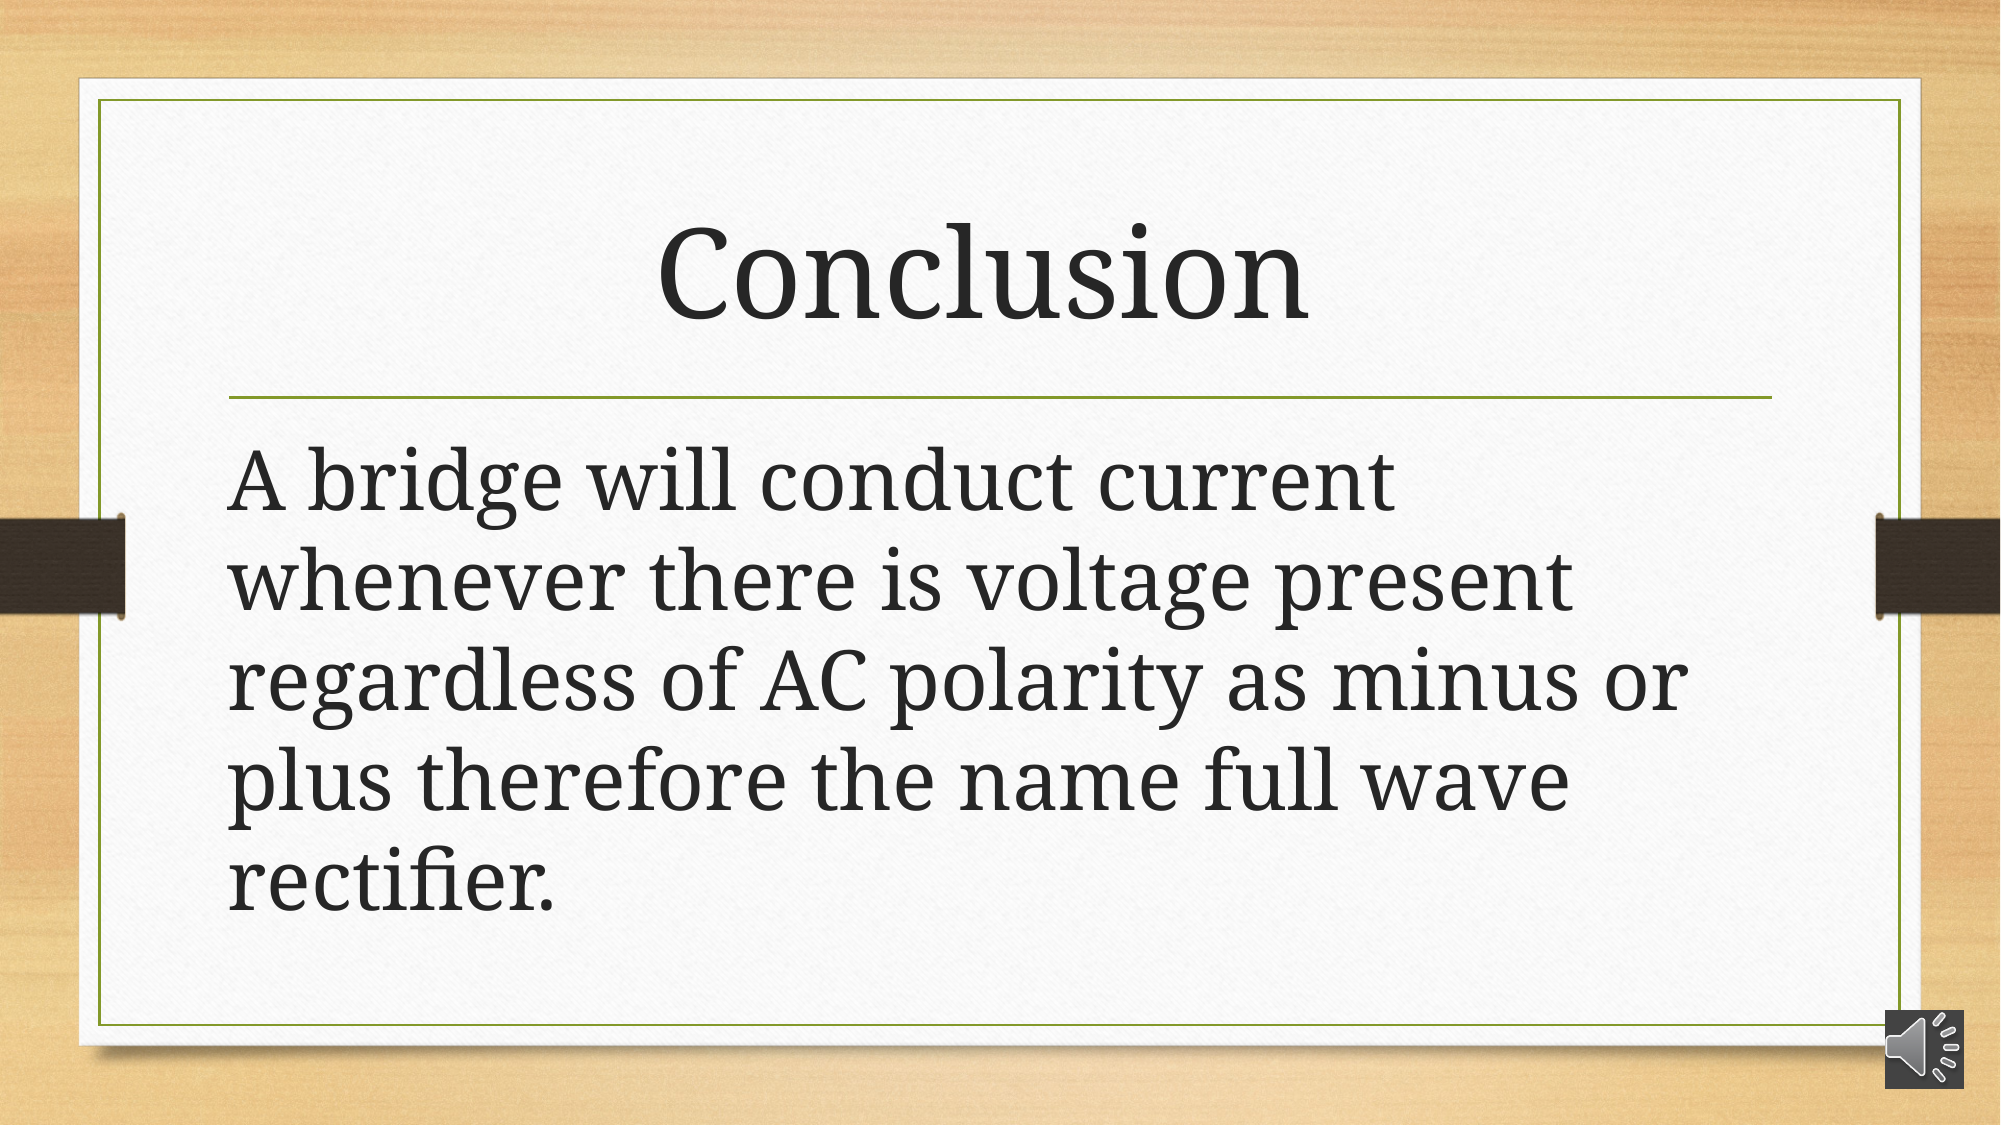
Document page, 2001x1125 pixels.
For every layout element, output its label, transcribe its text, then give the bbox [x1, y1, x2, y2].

list A bridge will conduct current whenever there is voltage present regardless of AC polarity as minus or plus therefore the name full wave rectifier. [212, 419, 1788, 964]
picture [0, 0, 2001, 1125]
title Conclusion [212, 161, 1788, 375]
